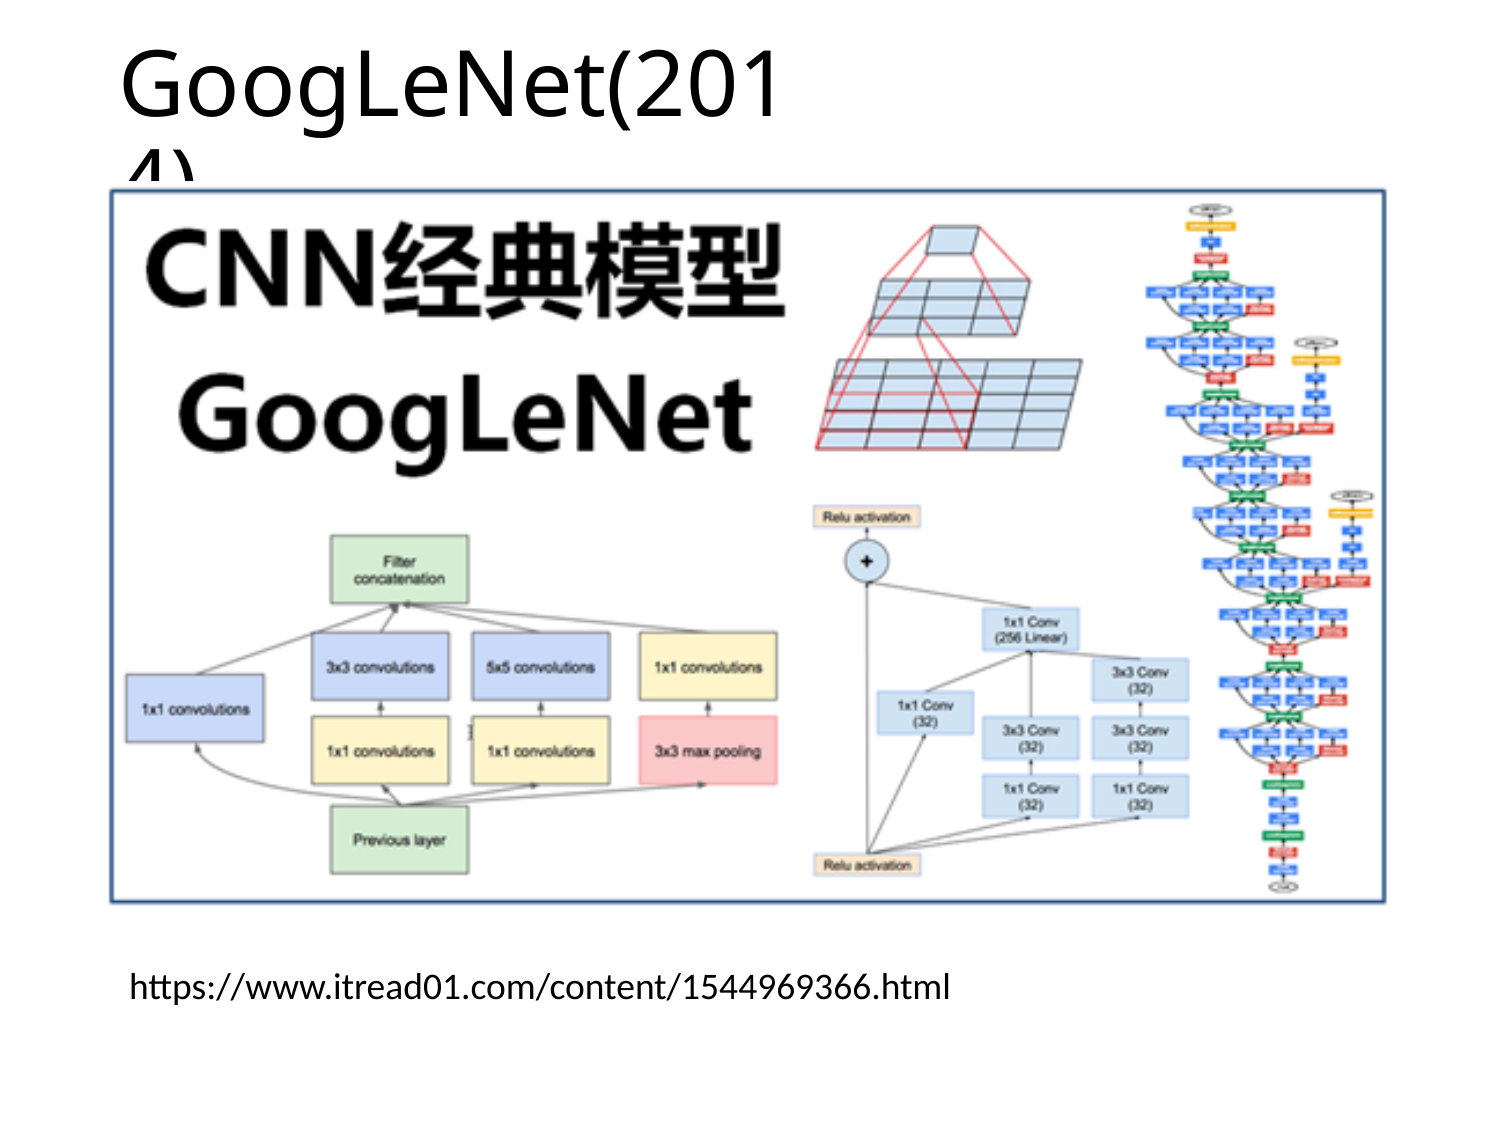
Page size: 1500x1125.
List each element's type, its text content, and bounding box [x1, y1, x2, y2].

title GoogLeNet(2014) [103, 59, 817, 181]
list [103, 181, 1394, 996]
text_box https://www.itread01.com/content/1544969366.html [114, 996, 1134, 1015]
